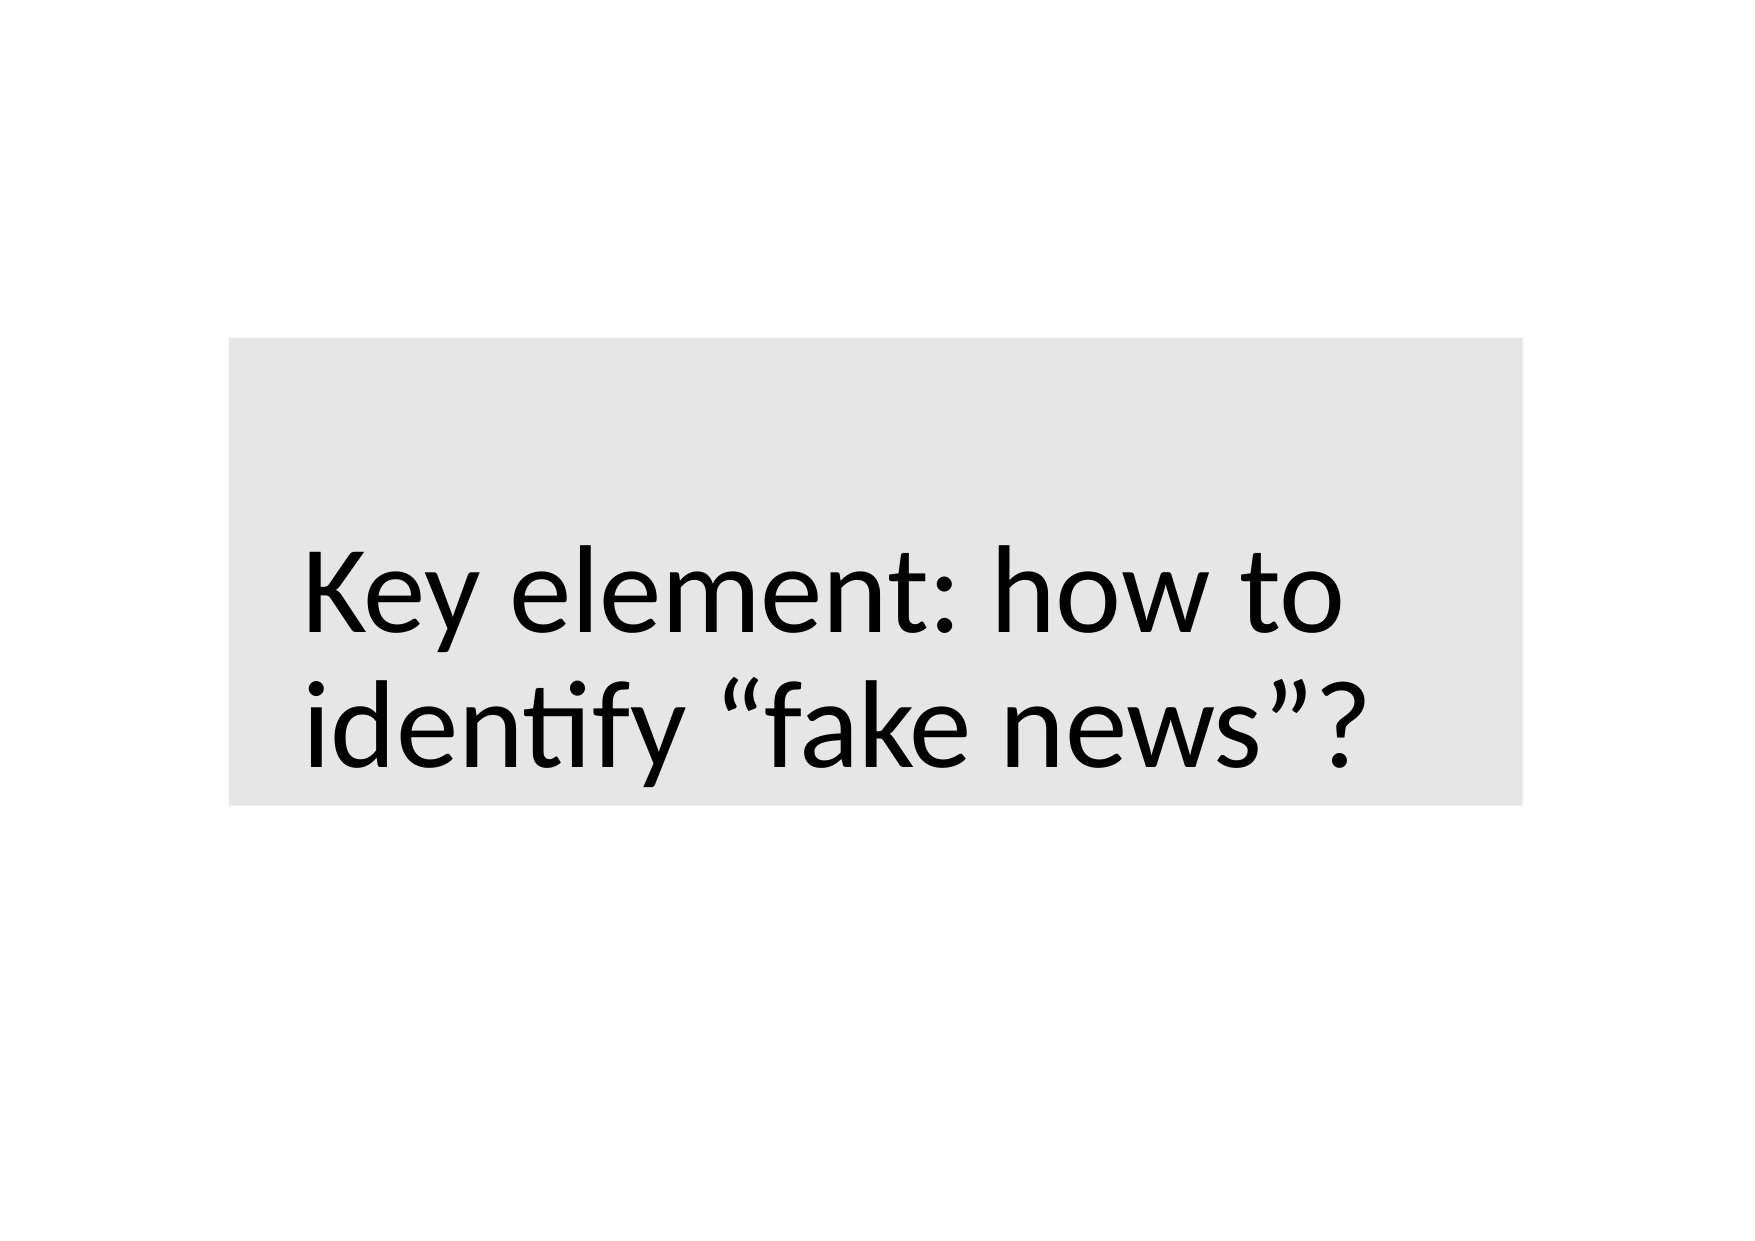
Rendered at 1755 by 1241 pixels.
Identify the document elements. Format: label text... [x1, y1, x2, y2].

text_box [229, 337, 1523, 806]
title Key element: how to identify “fake news”? [300, 503, 1385, 793]
